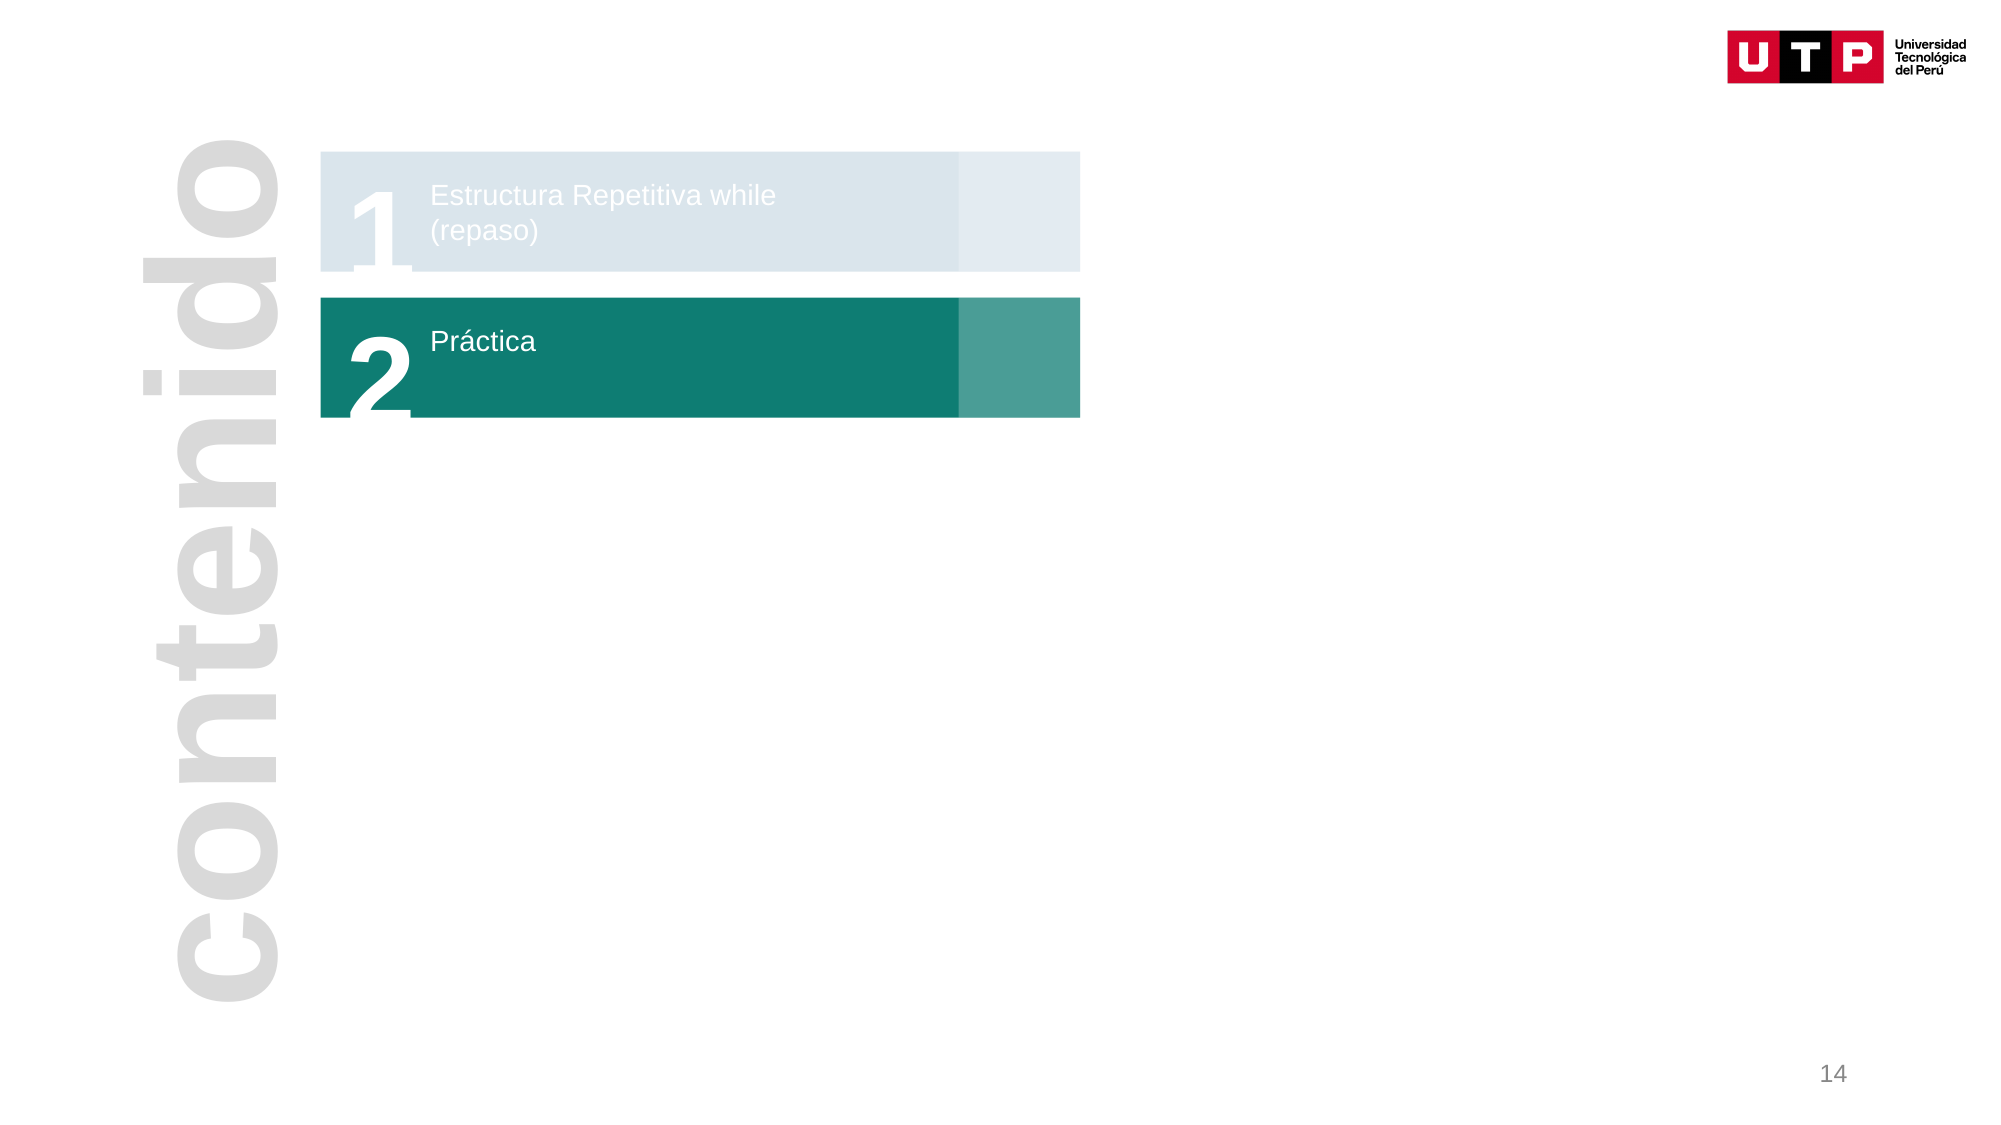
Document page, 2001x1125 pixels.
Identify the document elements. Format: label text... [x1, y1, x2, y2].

text_box [293, 110, 1885, 1033]
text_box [320, 146, 1081, 291]
slide_number 14 [1412, 1042, 1863, 1103]
picture [1716, 22, 1973, 89]
text_box contenido [85, 118, 293, 1025]
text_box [320, 292, 1081, 460]
